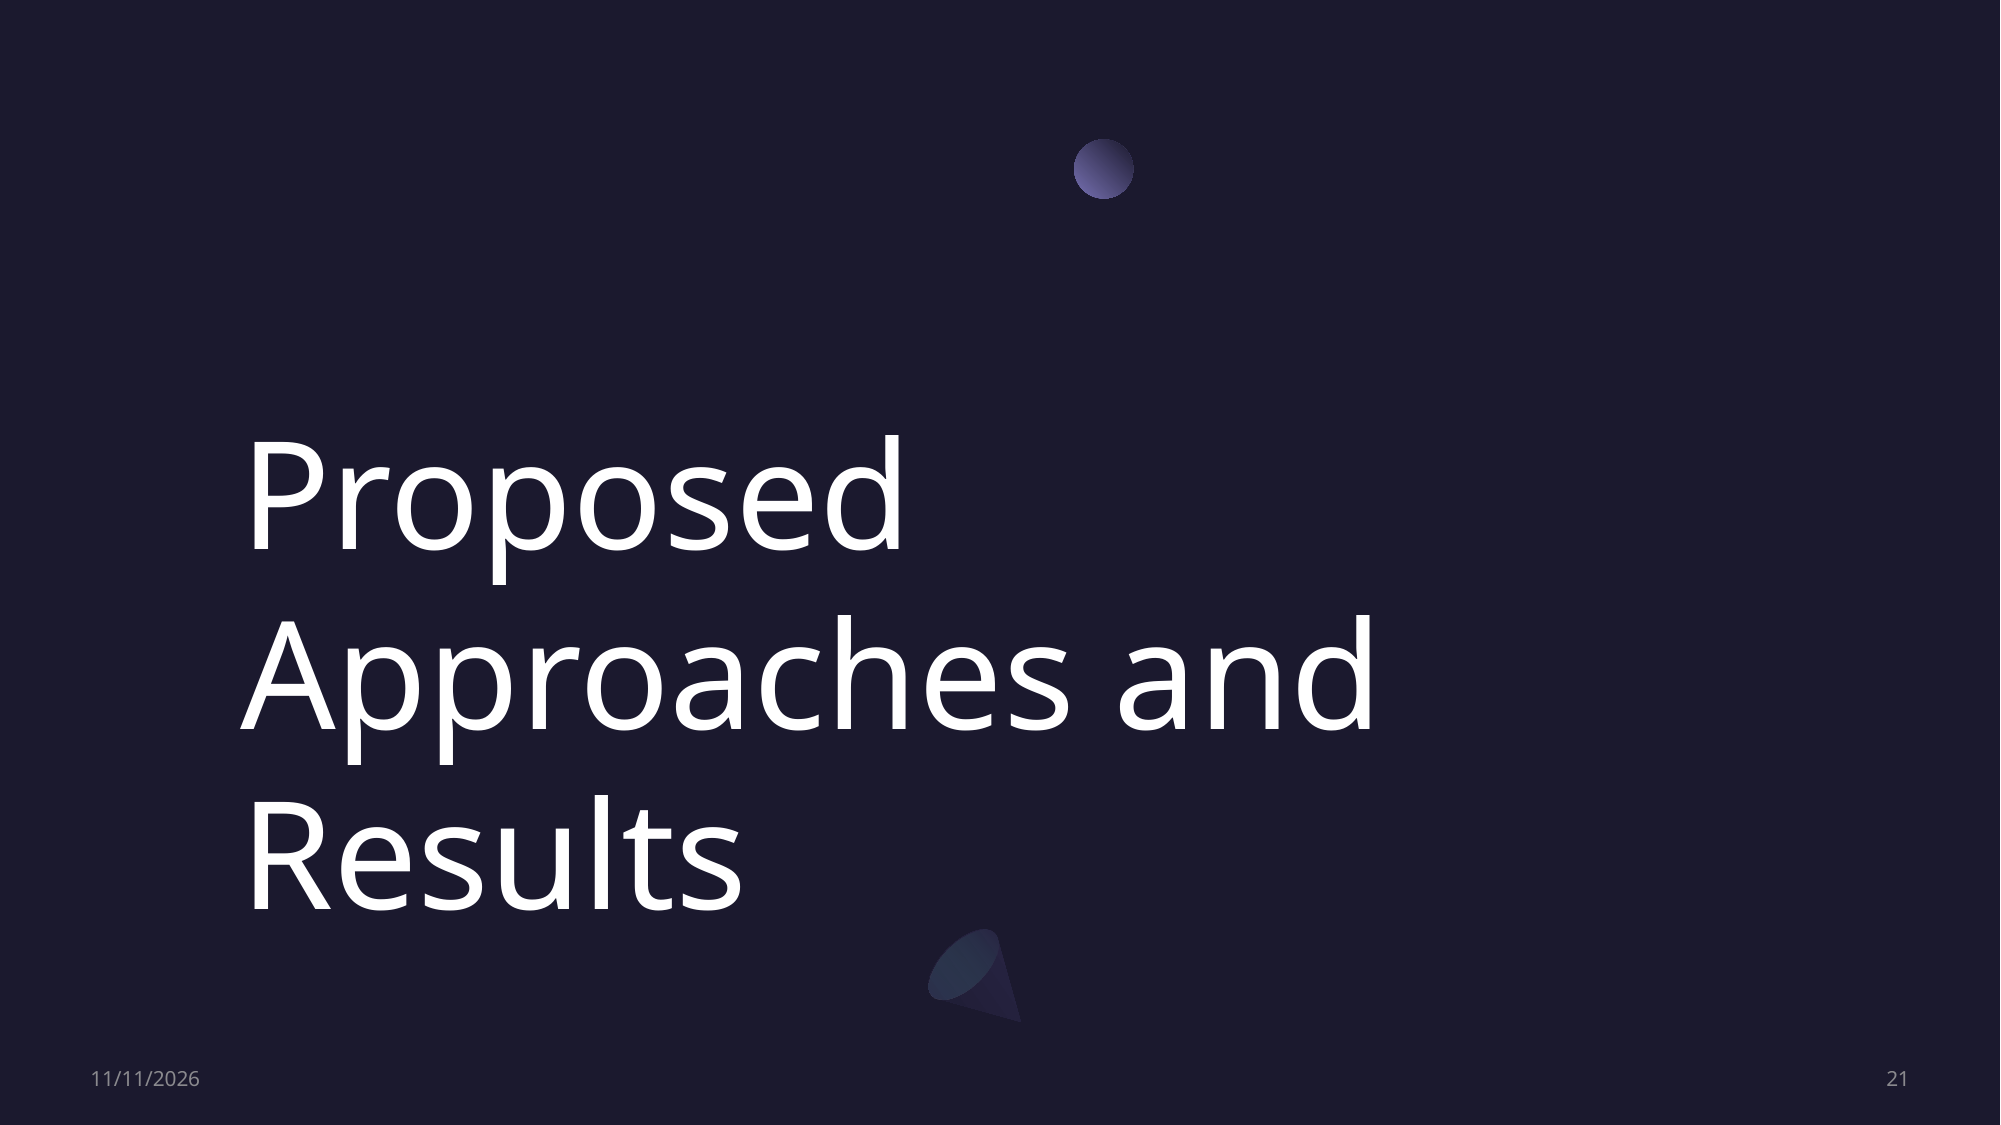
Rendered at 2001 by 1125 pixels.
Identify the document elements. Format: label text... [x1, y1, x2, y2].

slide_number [90, 1067, 522, 1093]
slide_number 21 [1632, 1067, 1910, 1093]
text_box Proposed Approaches and Results [225, 392, 1775, 948]
